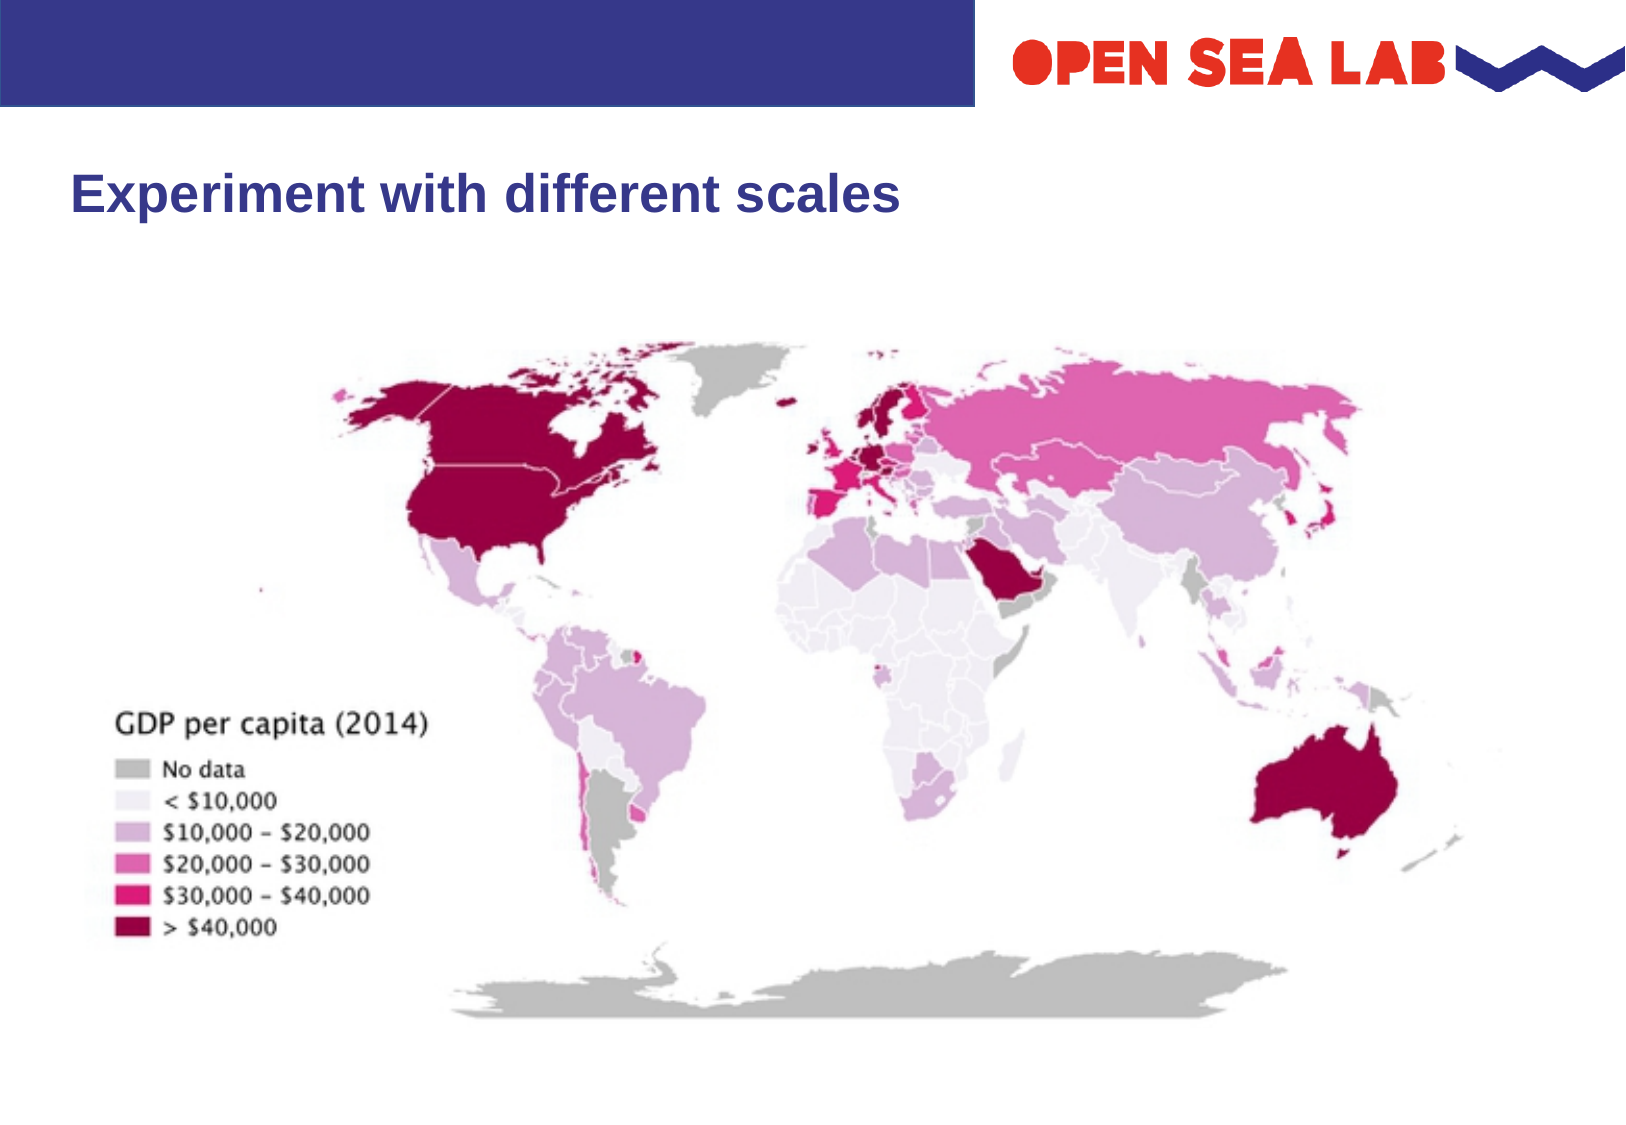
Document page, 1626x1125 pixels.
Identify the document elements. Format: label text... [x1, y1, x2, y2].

picture [52, 339, 1615, 1028]
title Experiment with different scales [55, 134, 1527, 232]
picture [1012, 37, 1625, 92]
text_box [0, 0, 975, 107]
